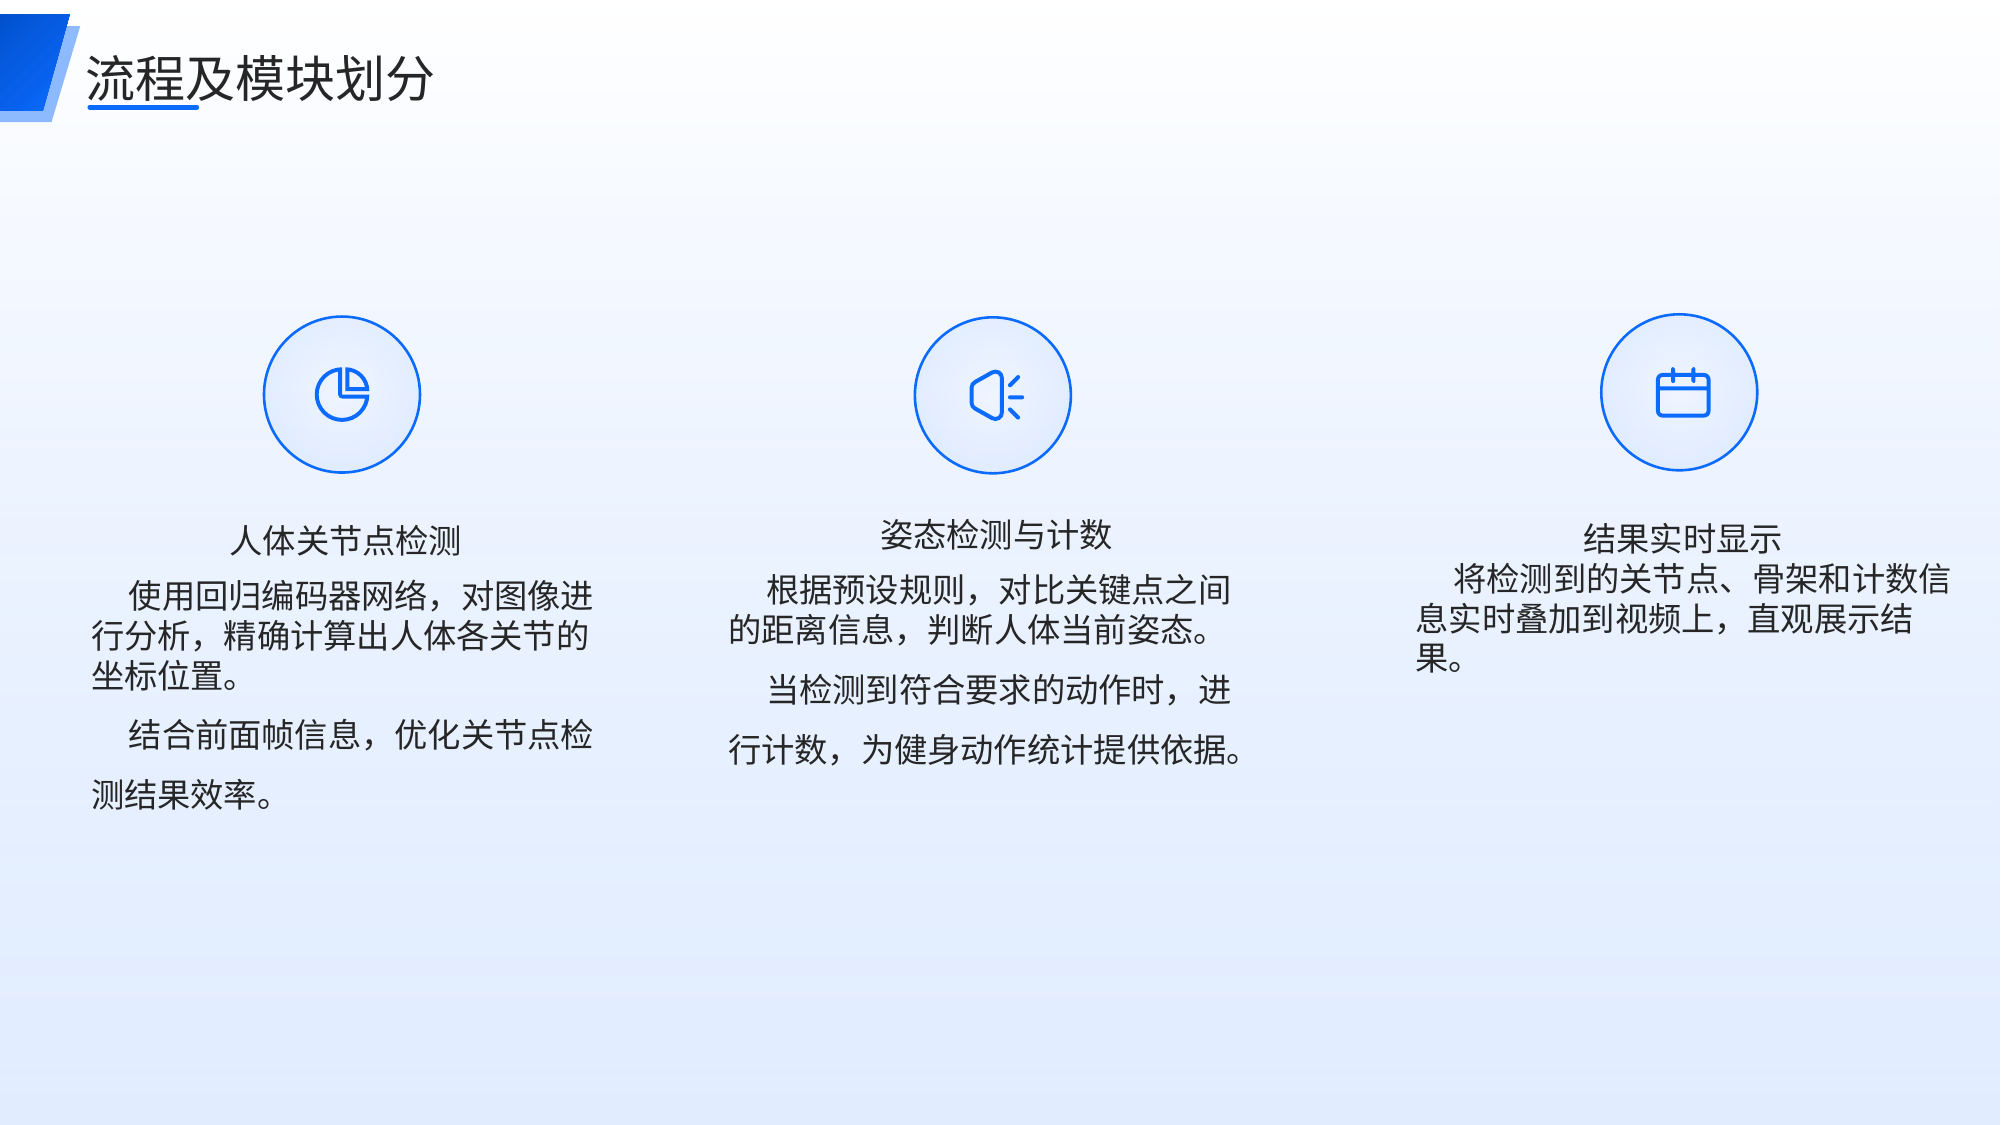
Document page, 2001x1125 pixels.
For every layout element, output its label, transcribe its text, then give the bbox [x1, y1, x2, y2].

text_box 姿态检测与计数 [804, 496, 1189, 555]
text_box [0, 0, 2000, 1125]
text_box 流程及模块划分 [85, 29, 1730, 102]
text_box [314, 367, 370, 422]
text_box [1655, 367, 1711, 418]
text_box 结果实时显示 [1491, 494, 1876, 557]
text_box [1008, 395, 1025, 400]
text_box [0, 26, 81, 123]
text_box [1008, 407, 1021, 420]
text_box [914, 317, 1070, 421]
text_box [942, 421, 1067, 474]
text_box [263, 316, 419, 420]
text_box [0, 14, 70, 111]
text_box [1007, 375, 1021, 388]
text_box [892, 382, 1102, 456]
text_box [1629, 418, 1753, 471]
text_box [1601, 314, 1757, 418]
text_box 根据预设规则，对比关键点之间的距离信息，判断人体当前姿态。 当检测到符合要求的动作时，进行计数，为健身动作统计提供依据。 [728, 569, 1263, 814]
text_box 将检测到的关节点、骨架和计数信息实时叠加到视频上，直观展示结果。 [1415, 557, 1979, 791]
text_box [291, 420, 416, 473]
text_box [241, 381, 451, 455]
text_box [969, 369, 1004, 422]
text_box [1578, 379, 1788, 453]
text_box 使用回归编码器网络，对图像进行分析，精确计算出人体各关节的坐标位置。 结合前面帧信息，优化关节点检测结果效率。 [91, 574, 615, 808]
text_box 人体关节点检测 [154, 496, 538, 560]
